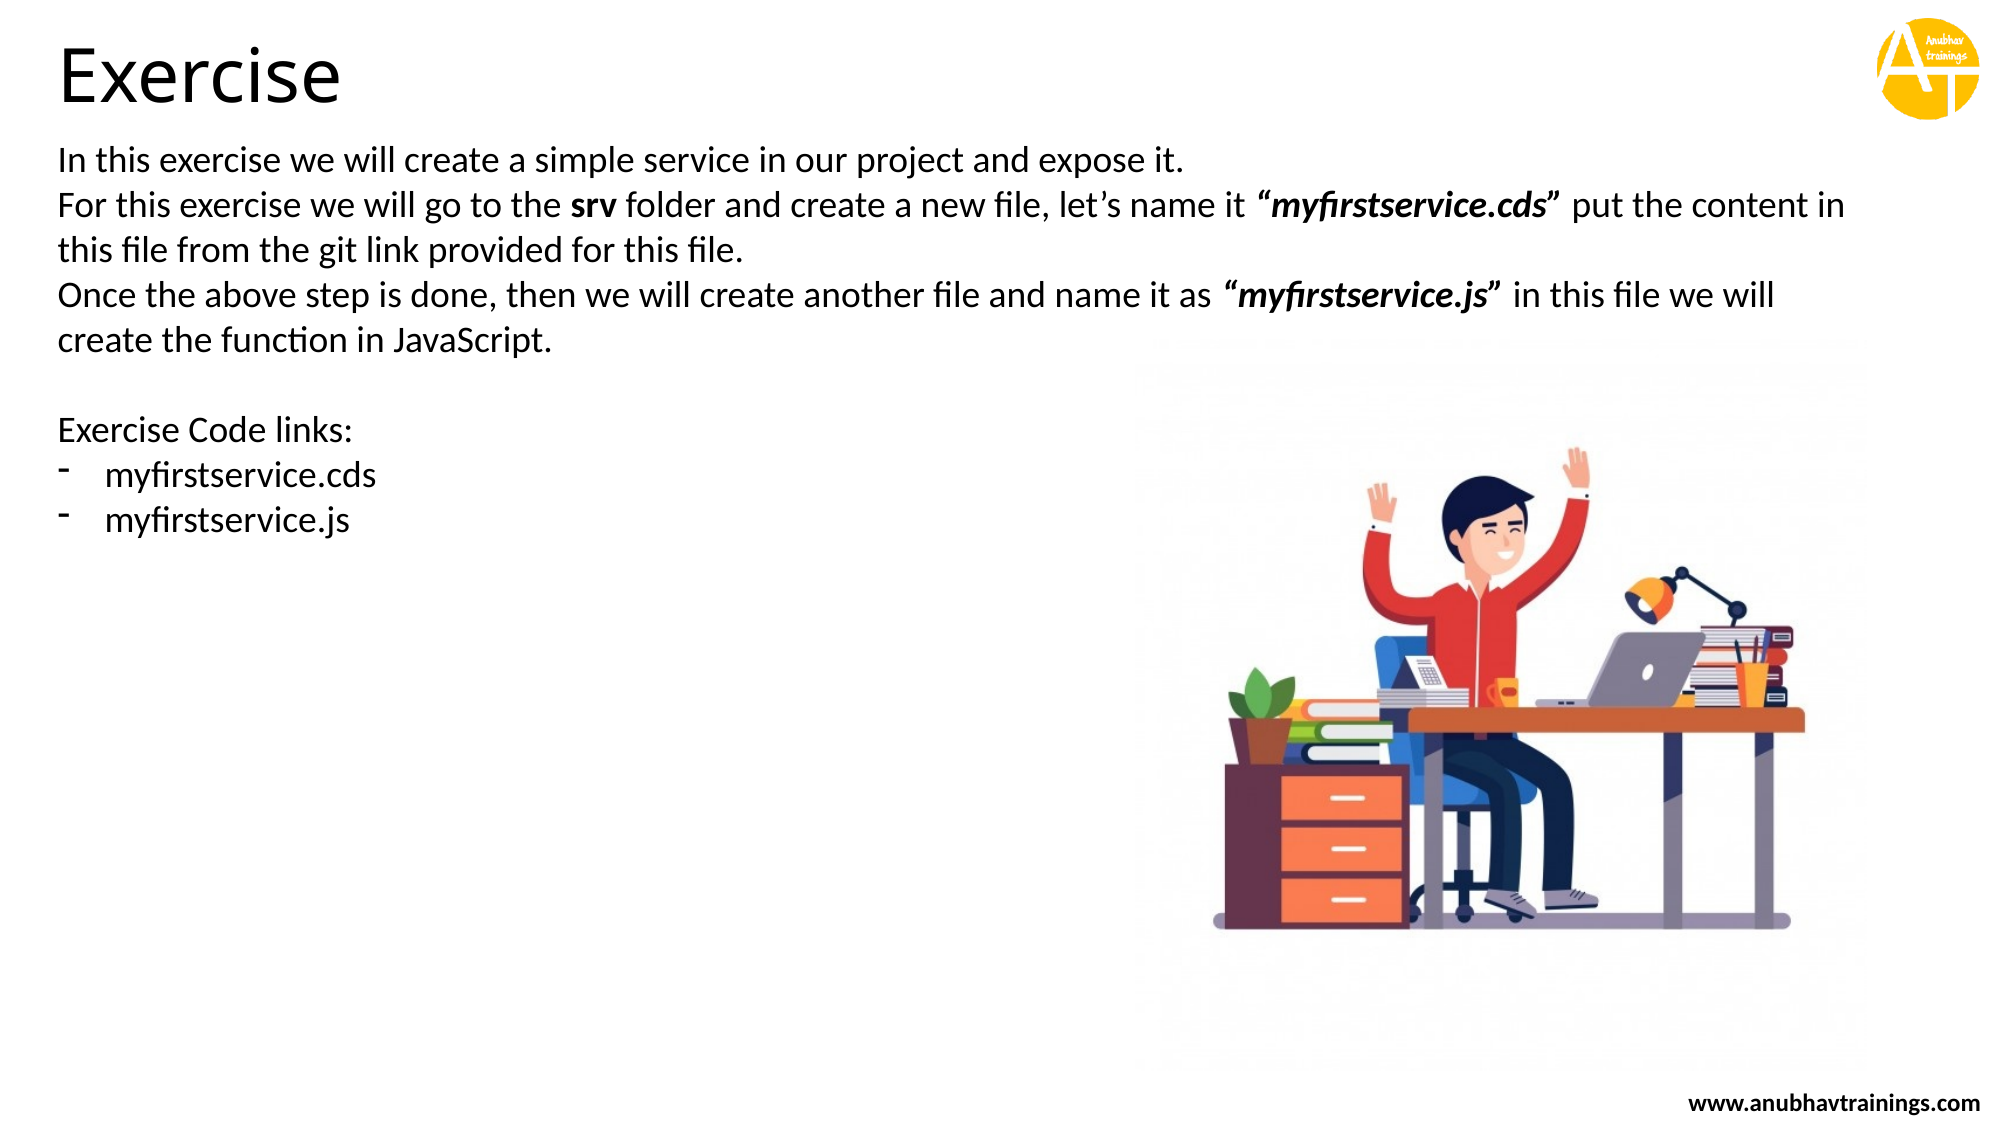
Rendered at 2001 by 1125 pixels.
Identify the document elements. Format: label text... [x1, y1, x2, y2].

picture [1866, 11, 1985, 128]
text_box Exercise [42, 30, 1866, 127]
footer www.anubhavtrainings.com [1669, 1089, 2000, 1114]
picture [1135, 339, 1867, 1071]
text_box In this exercise we will create a simple service in our project and expose it. For this exercise we will go to the srv folder and create a new file, let’s name it “myfirstservice.cds” put the content in this file from the git link provided for this file. Once the above step is done, then we will create another file and name it as “myfirstservice.js” in this file we will create the function in JavaScript. Exercise Code links: myfirstservice.cds myfirstservice.js [42, 127, 1874, 548]
